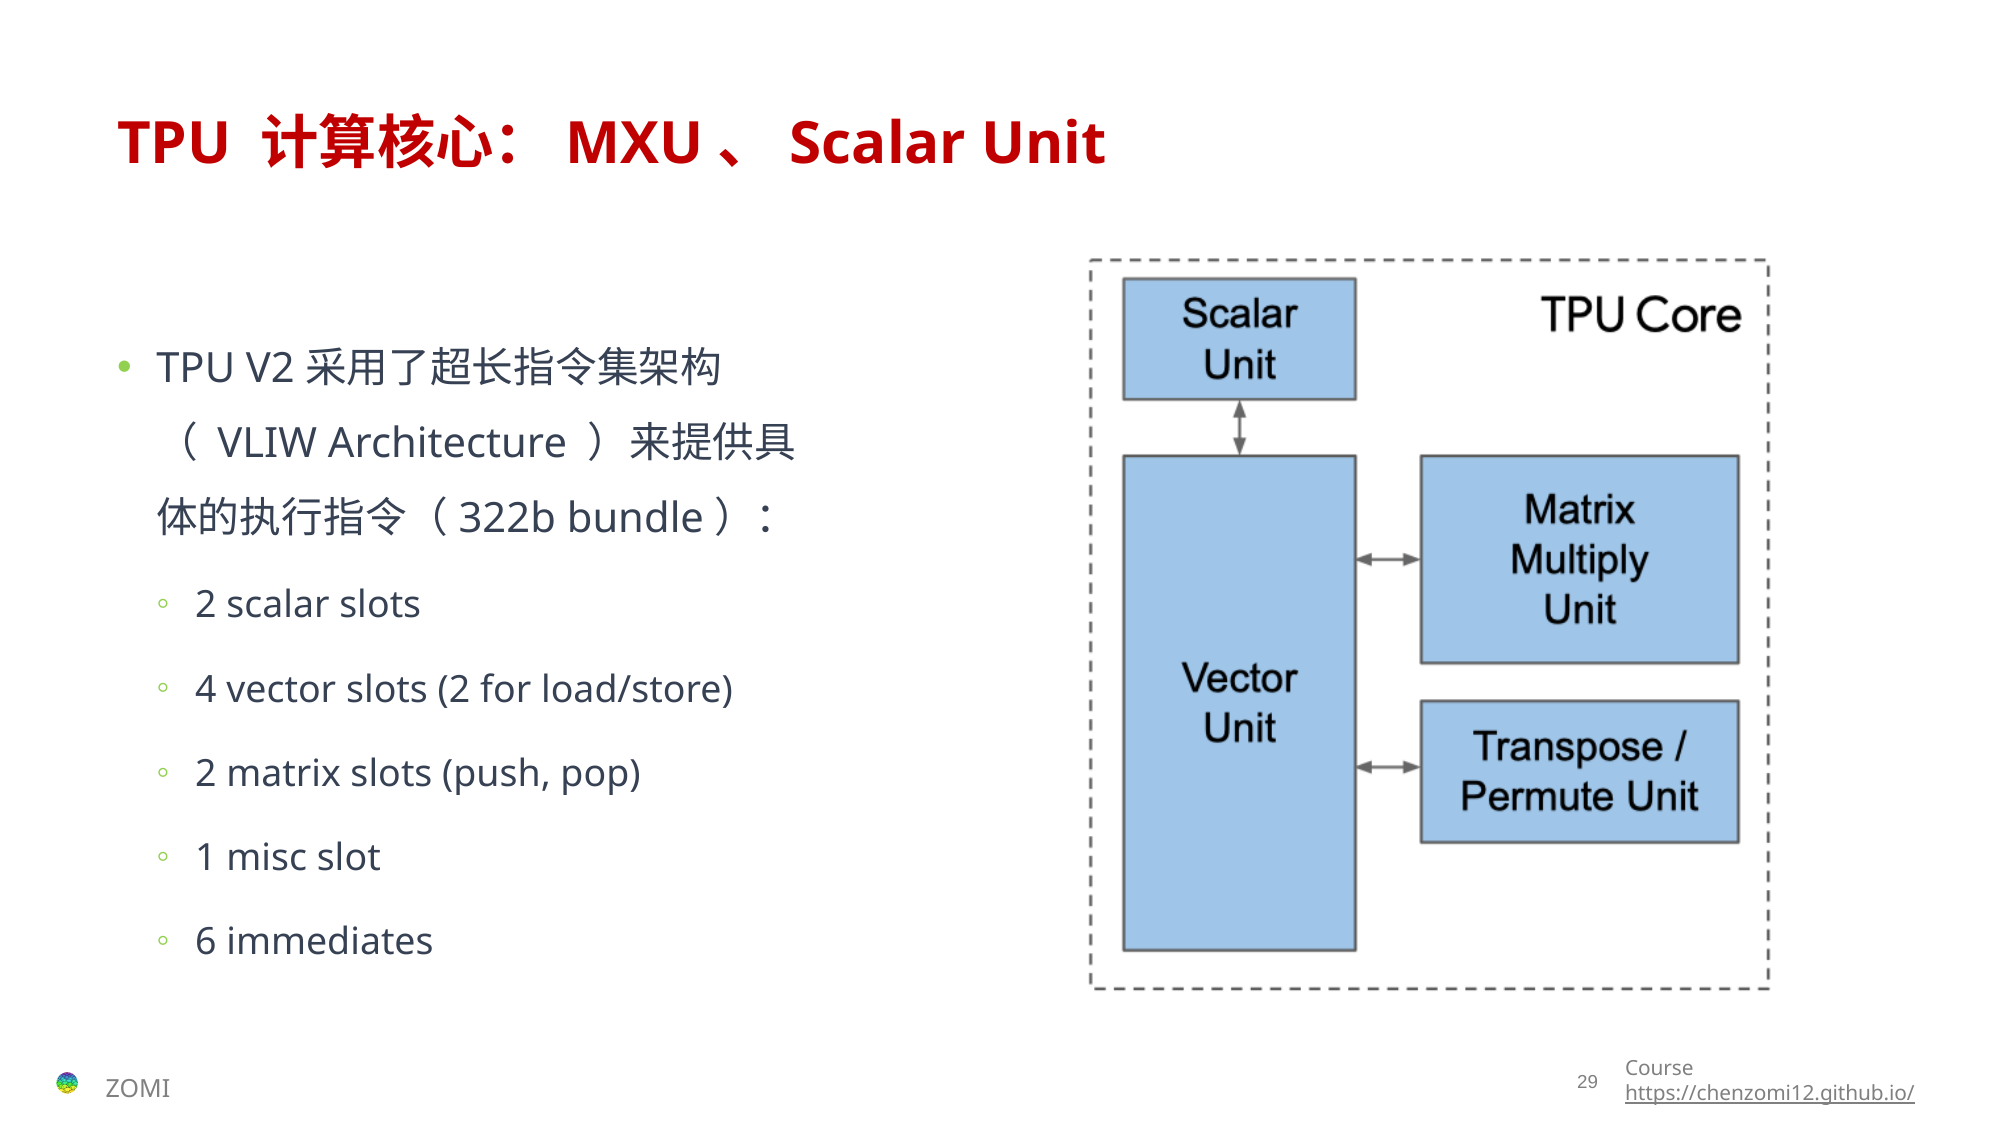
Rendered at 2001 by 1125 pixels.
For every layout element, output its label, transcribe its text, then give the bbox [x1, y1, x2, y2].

title TPU 计算核心：MXU、Scalar Unit [102, 91, 1901, 189]
picture [57, 1073, 77, 1093]
picture [1043, 198, 1809, 1043]
list TPU V2采用了超长指令集架构（ VLIW Architecture ）来提供具体的执行指令（322b bundle）： 2 scalar slots 4 vector slots (2 for load/store) 2 matrix slots (push, pop) 1 misc slot 6 immediates [102, 235, 842, 1043]
